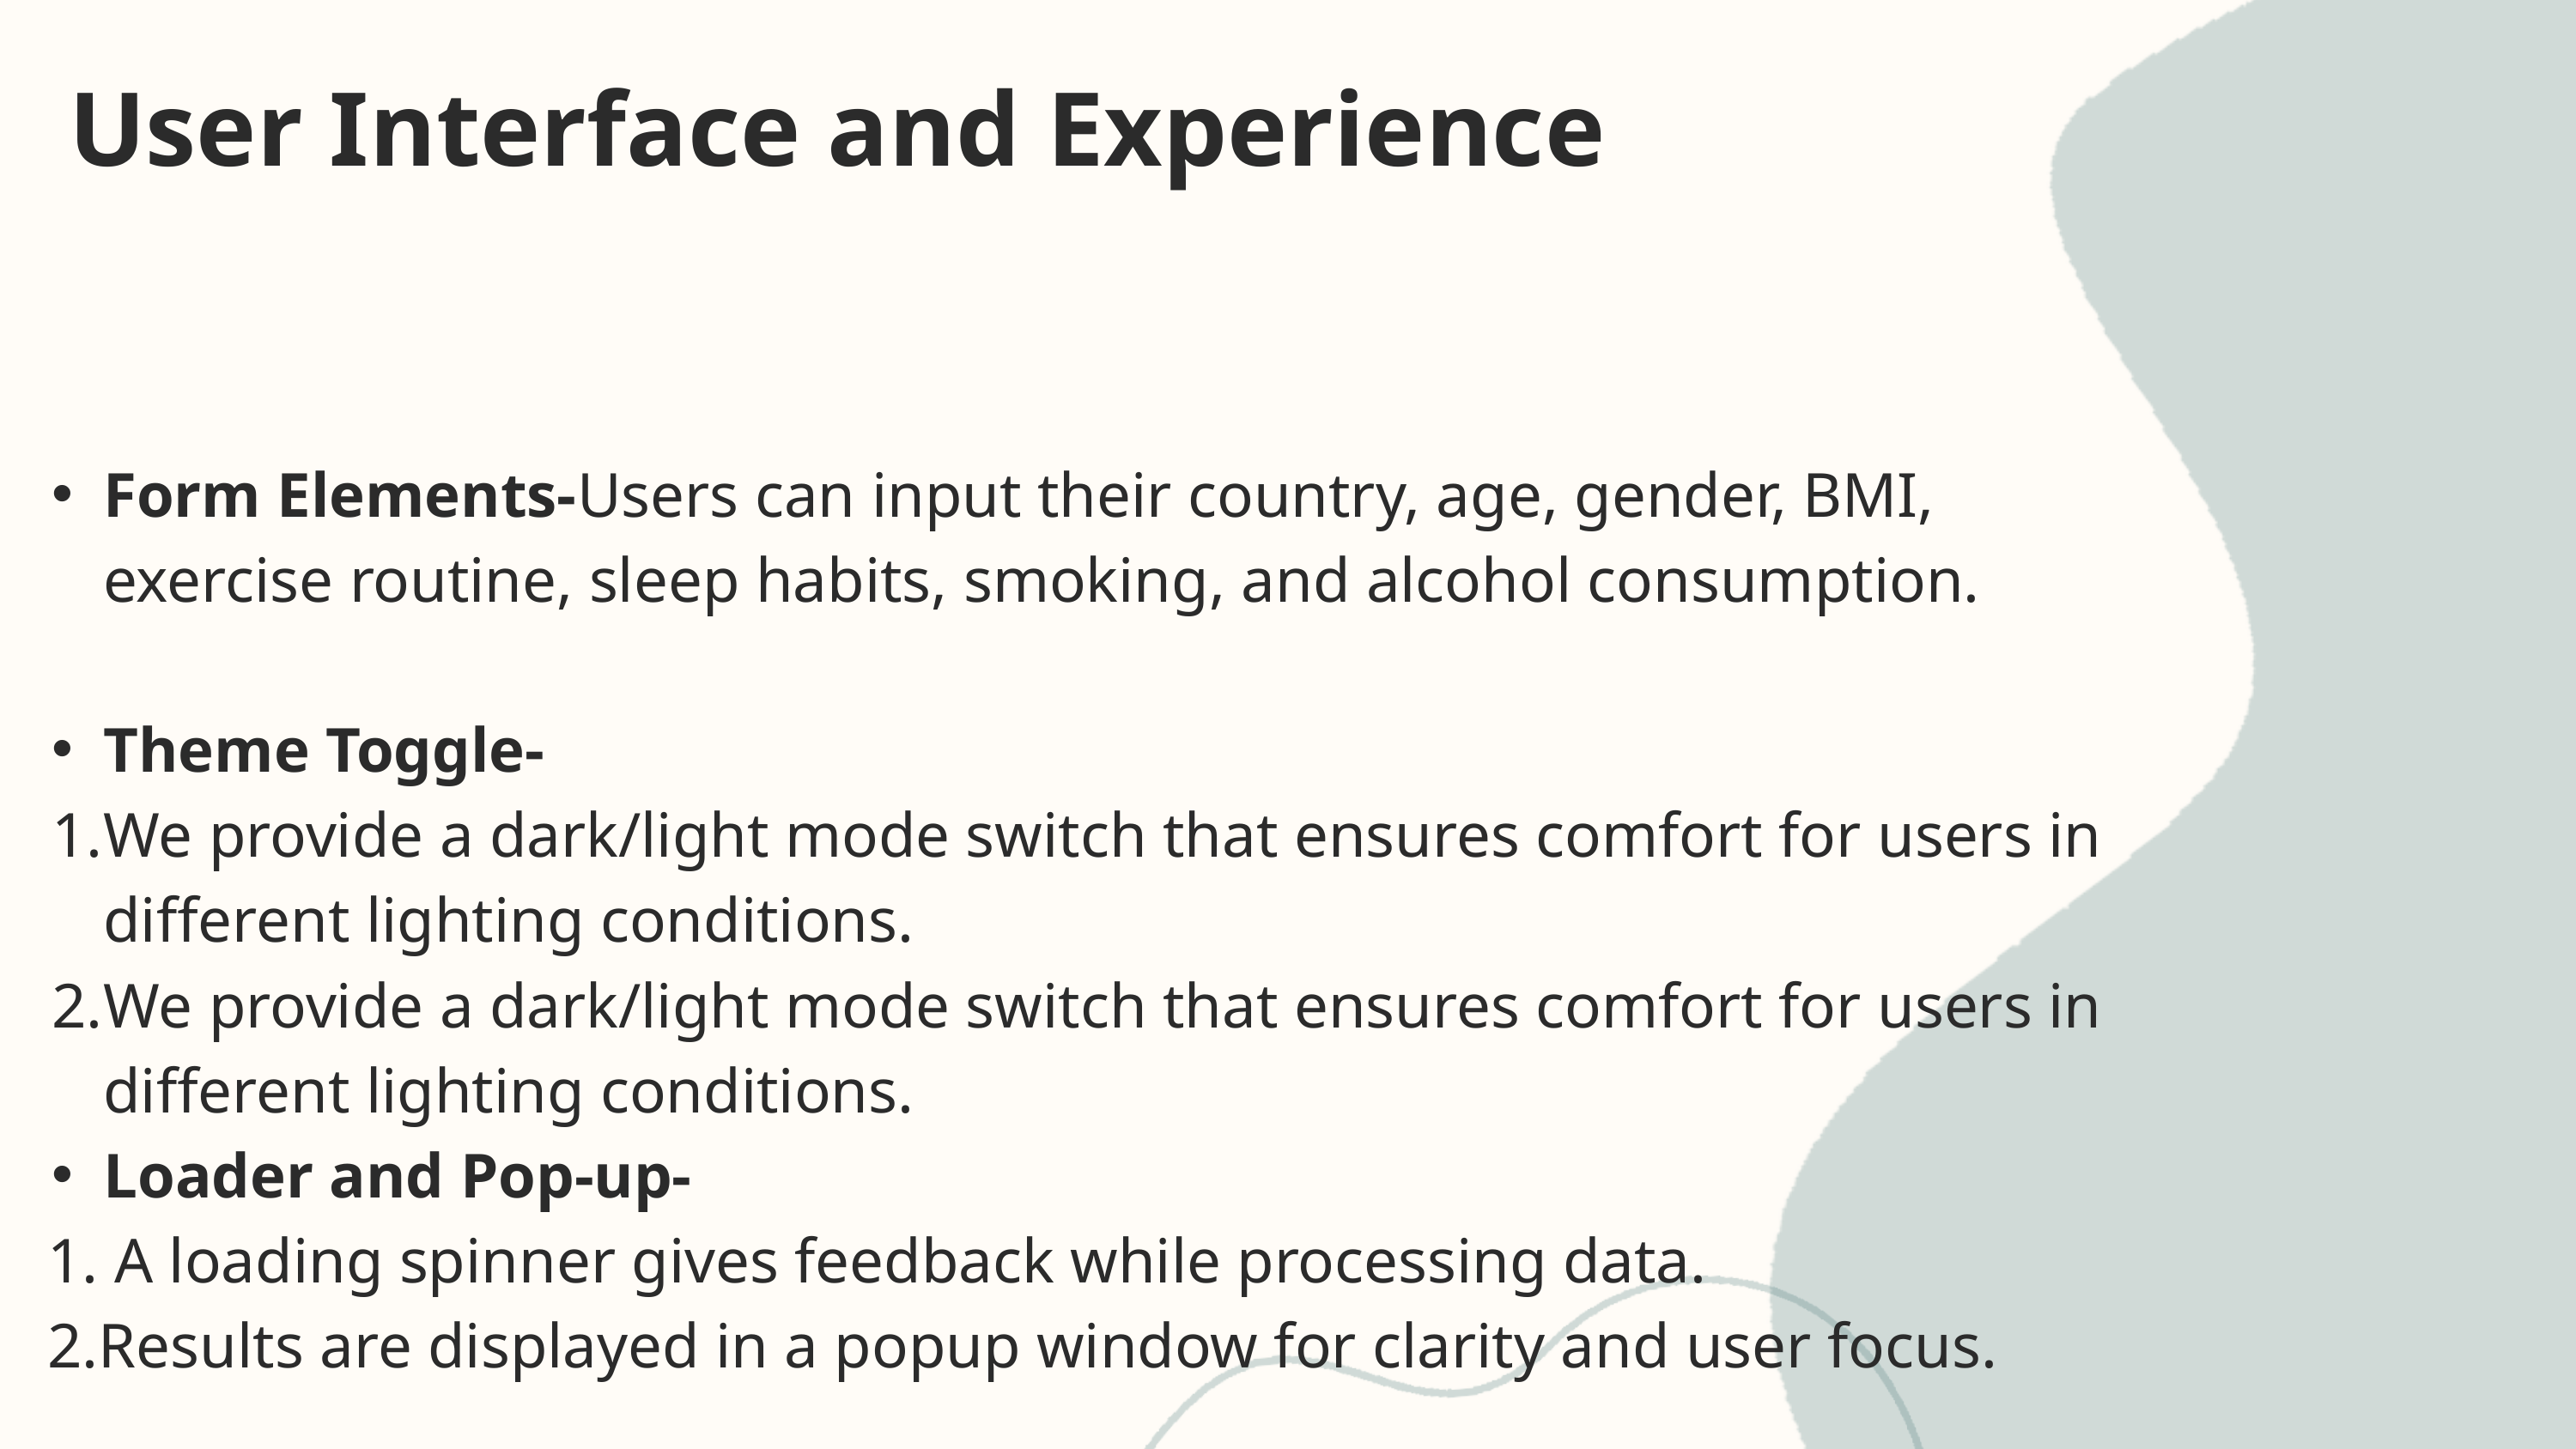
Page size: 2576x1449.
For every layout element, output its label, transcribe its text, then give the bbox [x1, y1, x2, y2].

text_box Form Elements-Users can input their country, age, gender, BMI, exercise routine, sleep habits, smoking, and alcohol consumption. Theme Toggle- We provide a dark/light mode switch that ensures comfort for users in different lighting conditions. We provide a dark/light mode switch that ensures comfort for users in different lighting conditions. Loader and Pop-up- 1. A loading spinner gives feedback while processing data. 2.Results are displayed in a popup window for clarity and user focus. [0, 444, 1593, 1449]
picture [1170, 0, 2576, 1449]
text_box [68, 81, 1625, 320]
